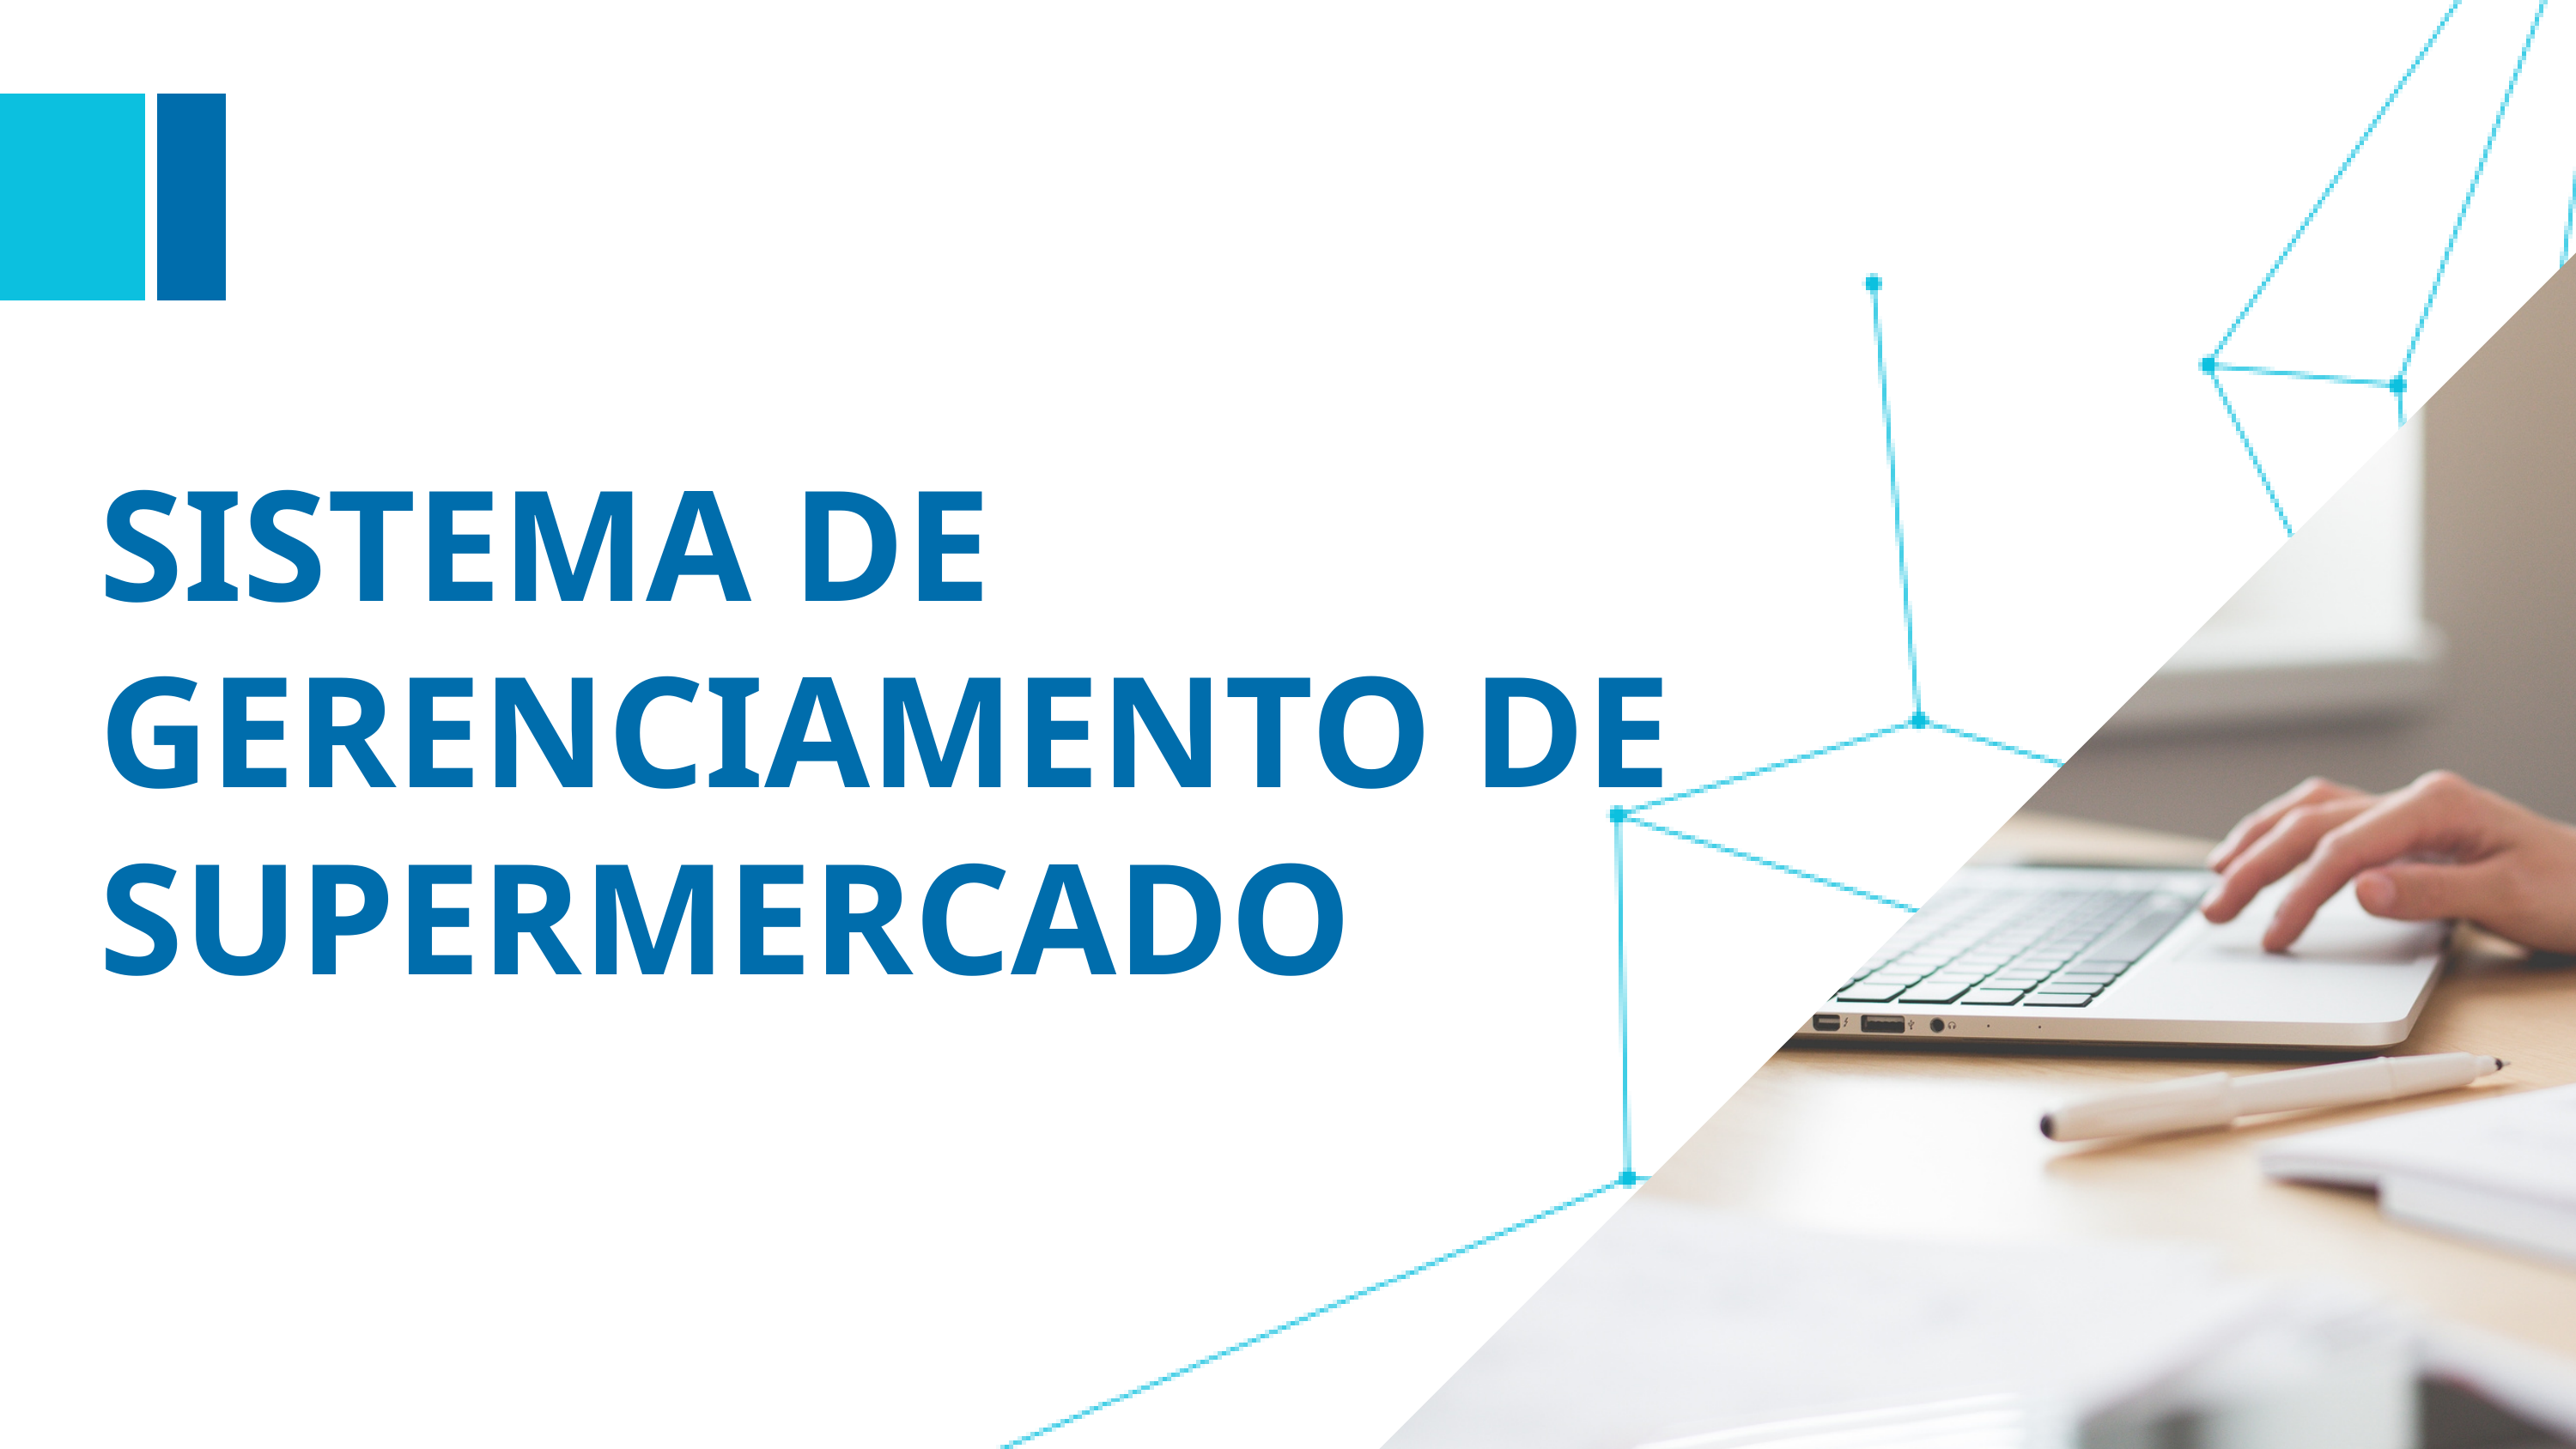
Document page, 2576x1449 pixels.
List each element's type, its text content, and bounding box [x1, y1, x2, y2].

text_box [0, 93, 145, 300]
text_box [156, 93, 227, 300]
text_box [1306, 252, 2576, 1449]
text_box SISTEMA DE GERENCIAMENTO DE SUPERMERCADO [99, 445, 1301, 1006]
text_box [856, 1006, 1301, 1449]
text_box [856, 0, 2576, 445]
